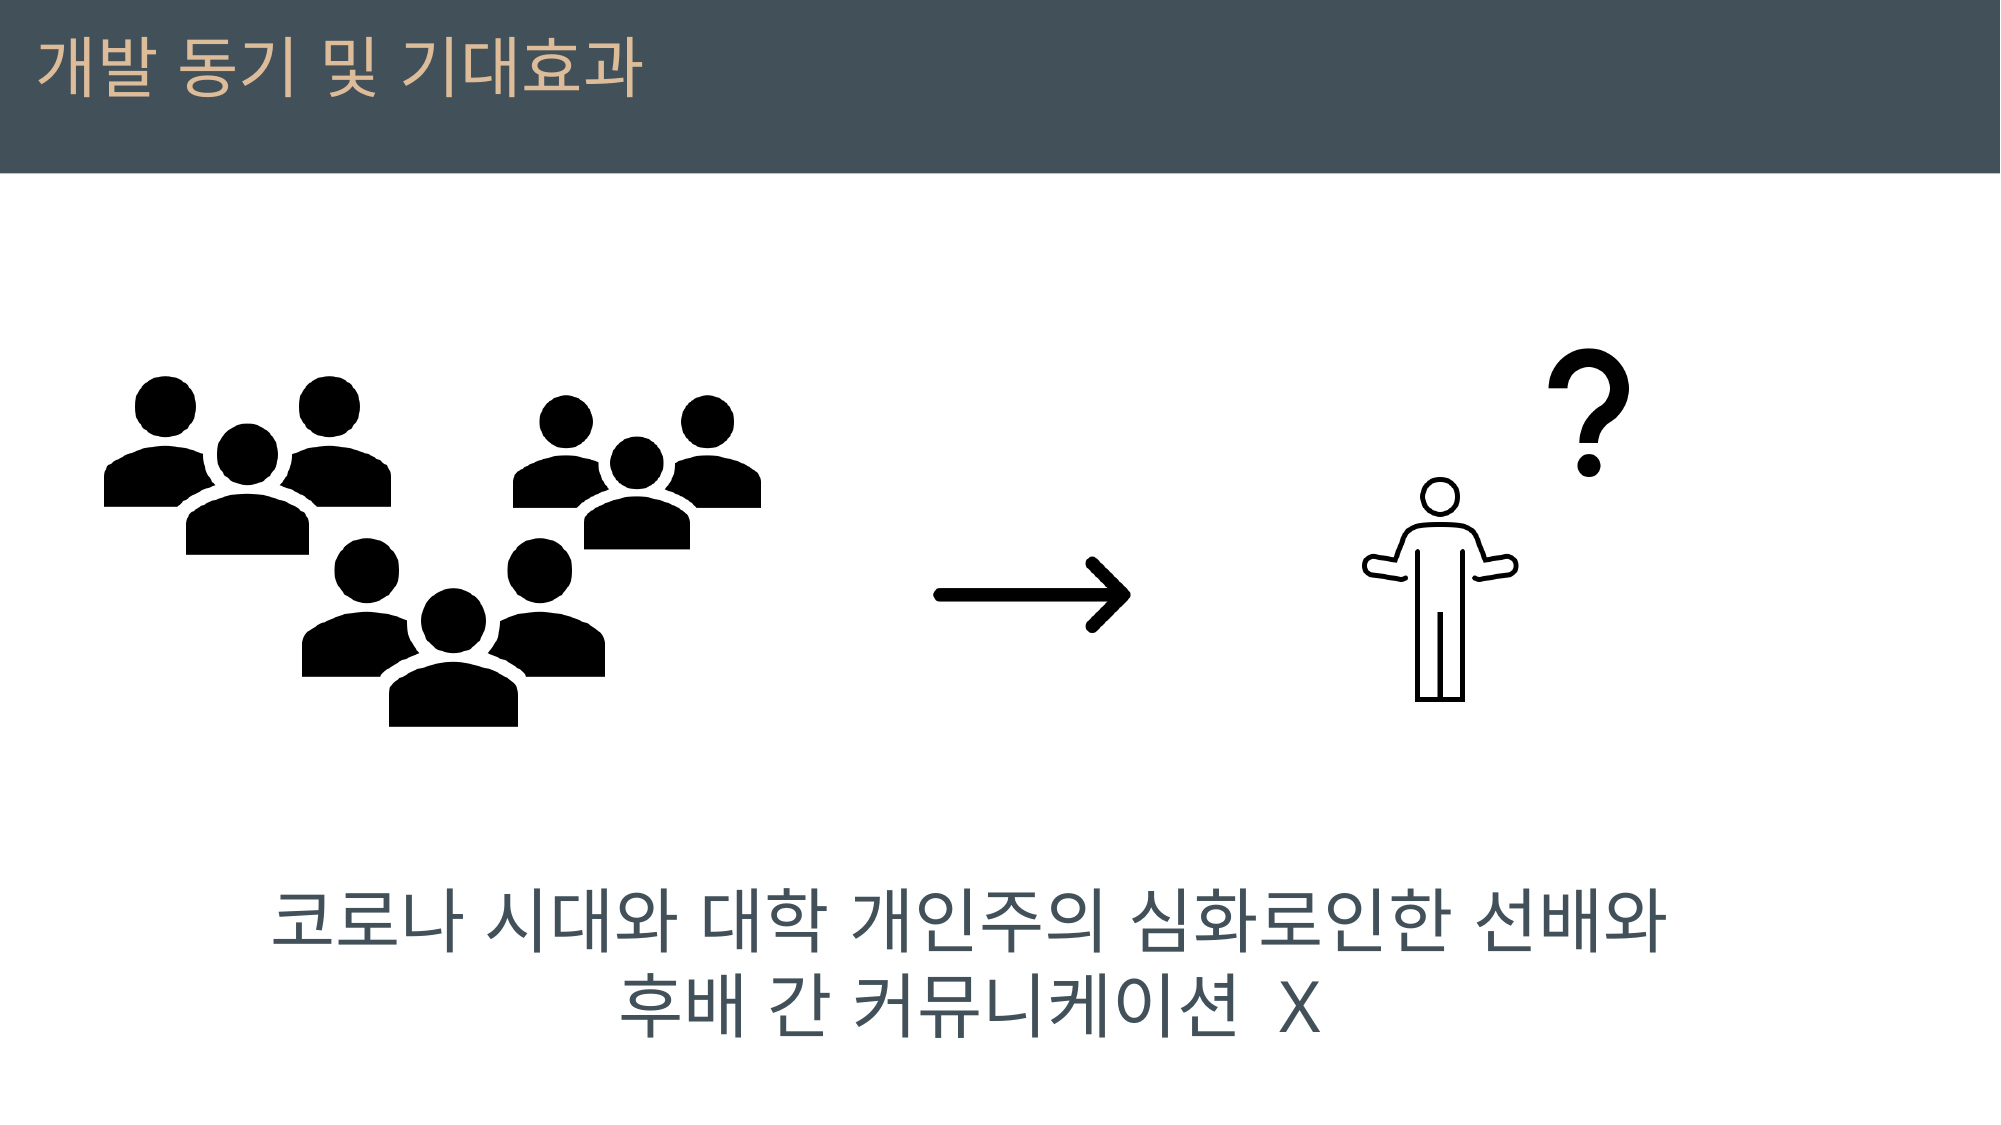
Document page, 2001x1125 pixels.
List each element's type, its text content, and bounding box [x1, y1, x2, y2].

picture [83, 301, 778, 805]
picture [1320, 337, 1664, 709]
picture [924, 487, 1140, 702]
text_box 코로나 시대와 대학 개인주의 심화로인한 선배와 후배 간 커뮤니케이션 X [247, 868, 1692, 1054]
text_box [0, 0, 2000, 174]
text_box 개발 동기 및 기대효과 [20, 18, 729, 114]
